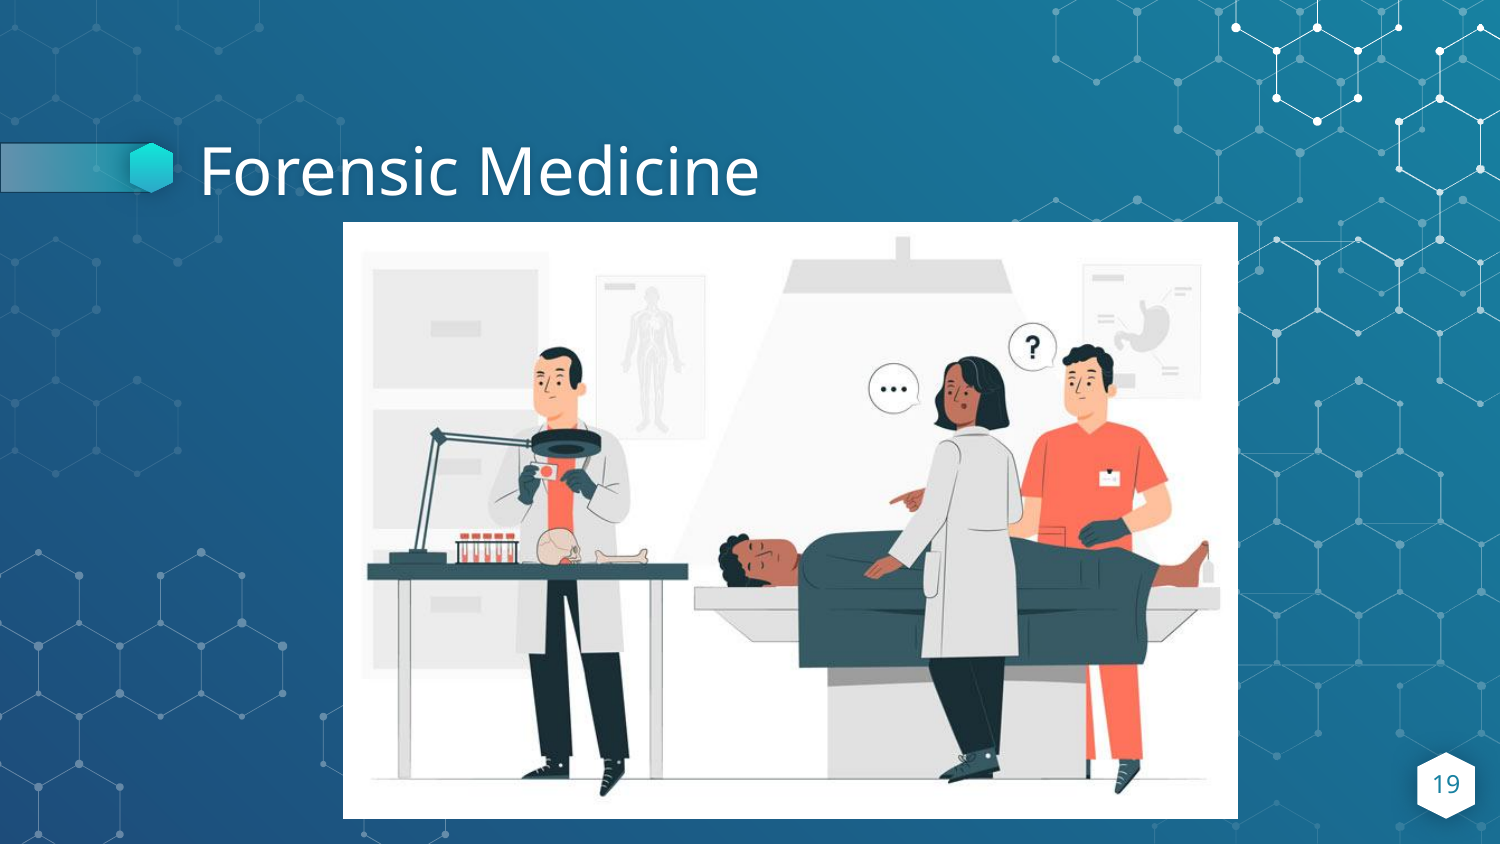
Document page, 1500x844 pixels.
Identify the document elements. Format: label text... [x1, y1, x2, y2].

picture [342, 222, 1238, 820]
slide_number ‹#› [1417, 752, 1475, 819]
title Forensic Medicine [198, 140, 1302, 198]
